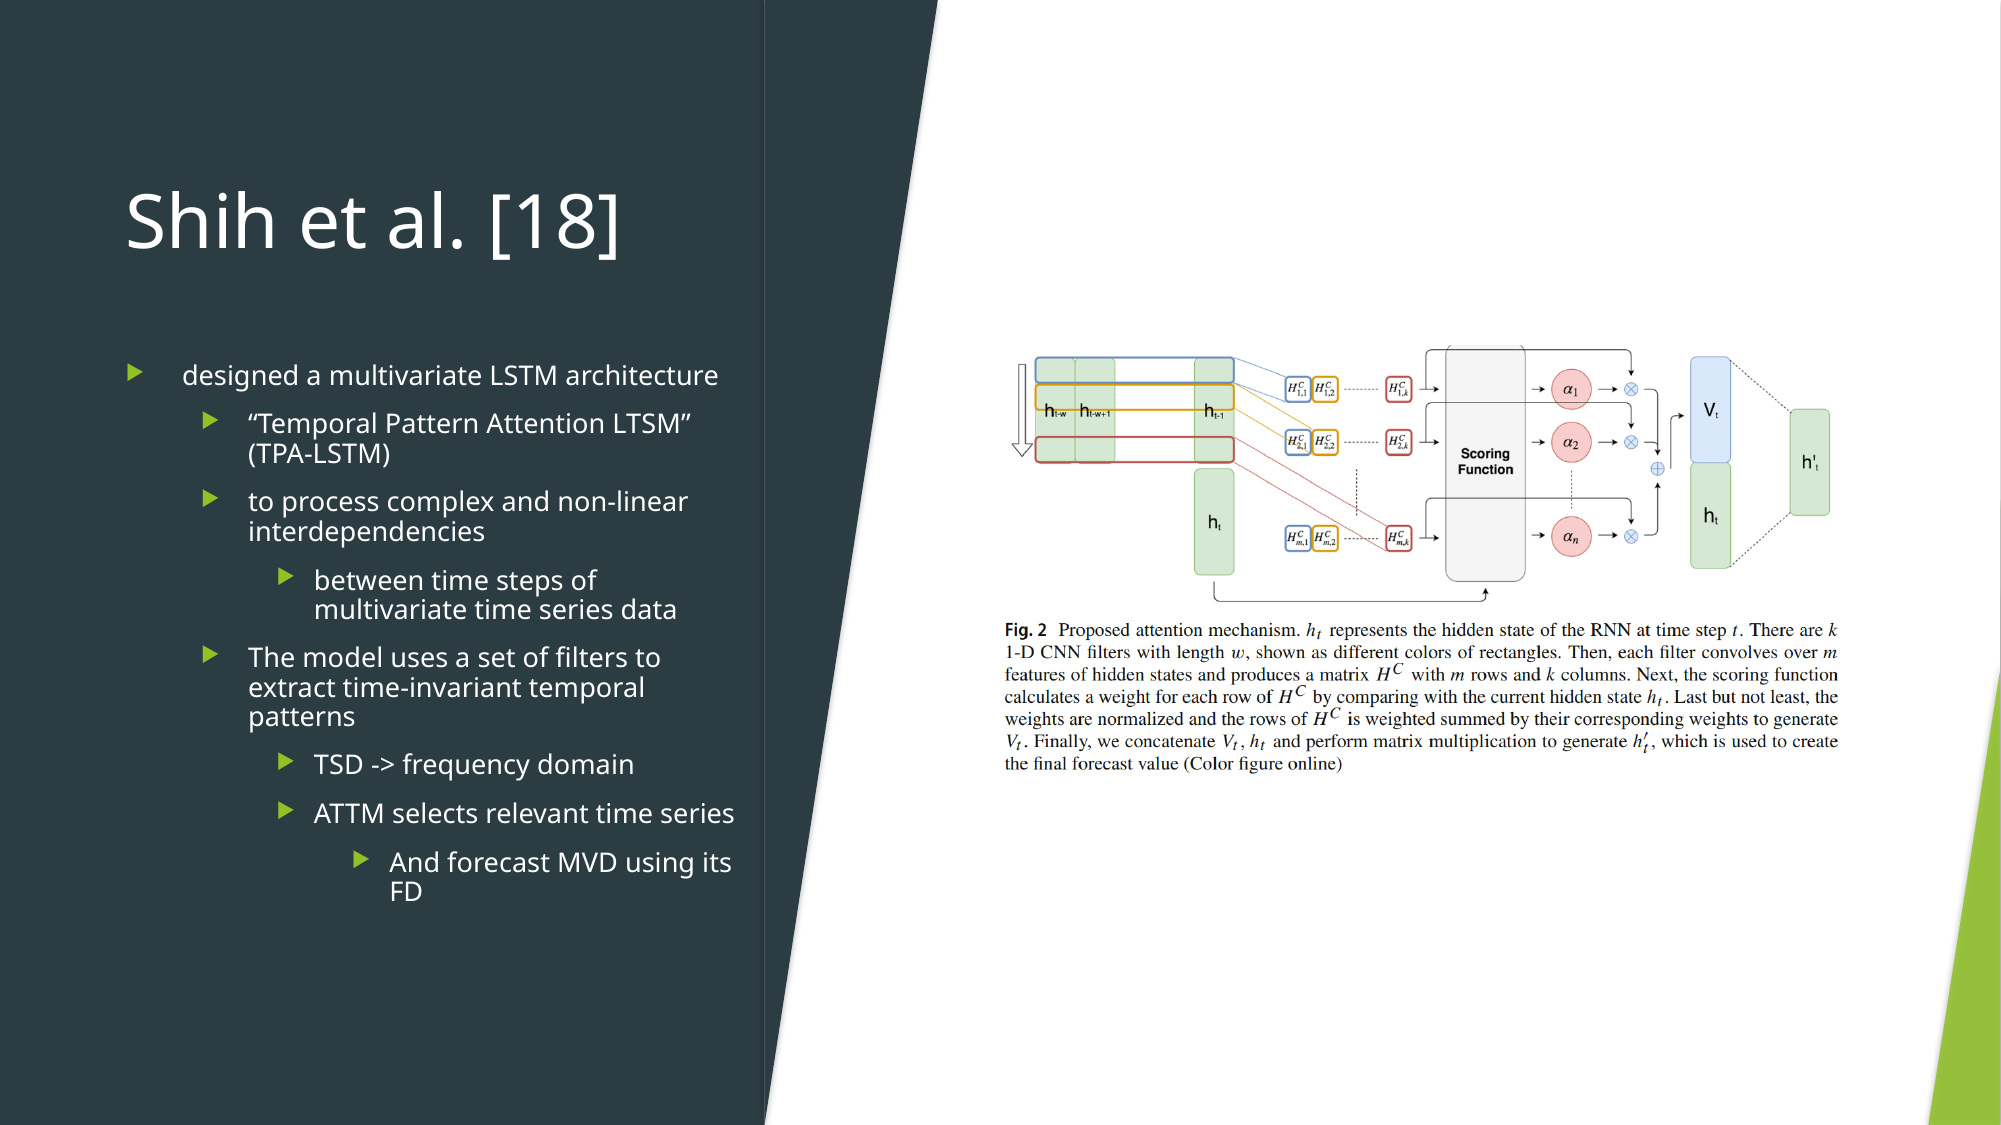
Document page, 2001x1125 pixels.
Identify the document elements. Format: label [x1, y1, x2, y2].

list [999, 345, 1845, 778]
text_box [0, 0, 2000, 1125]
